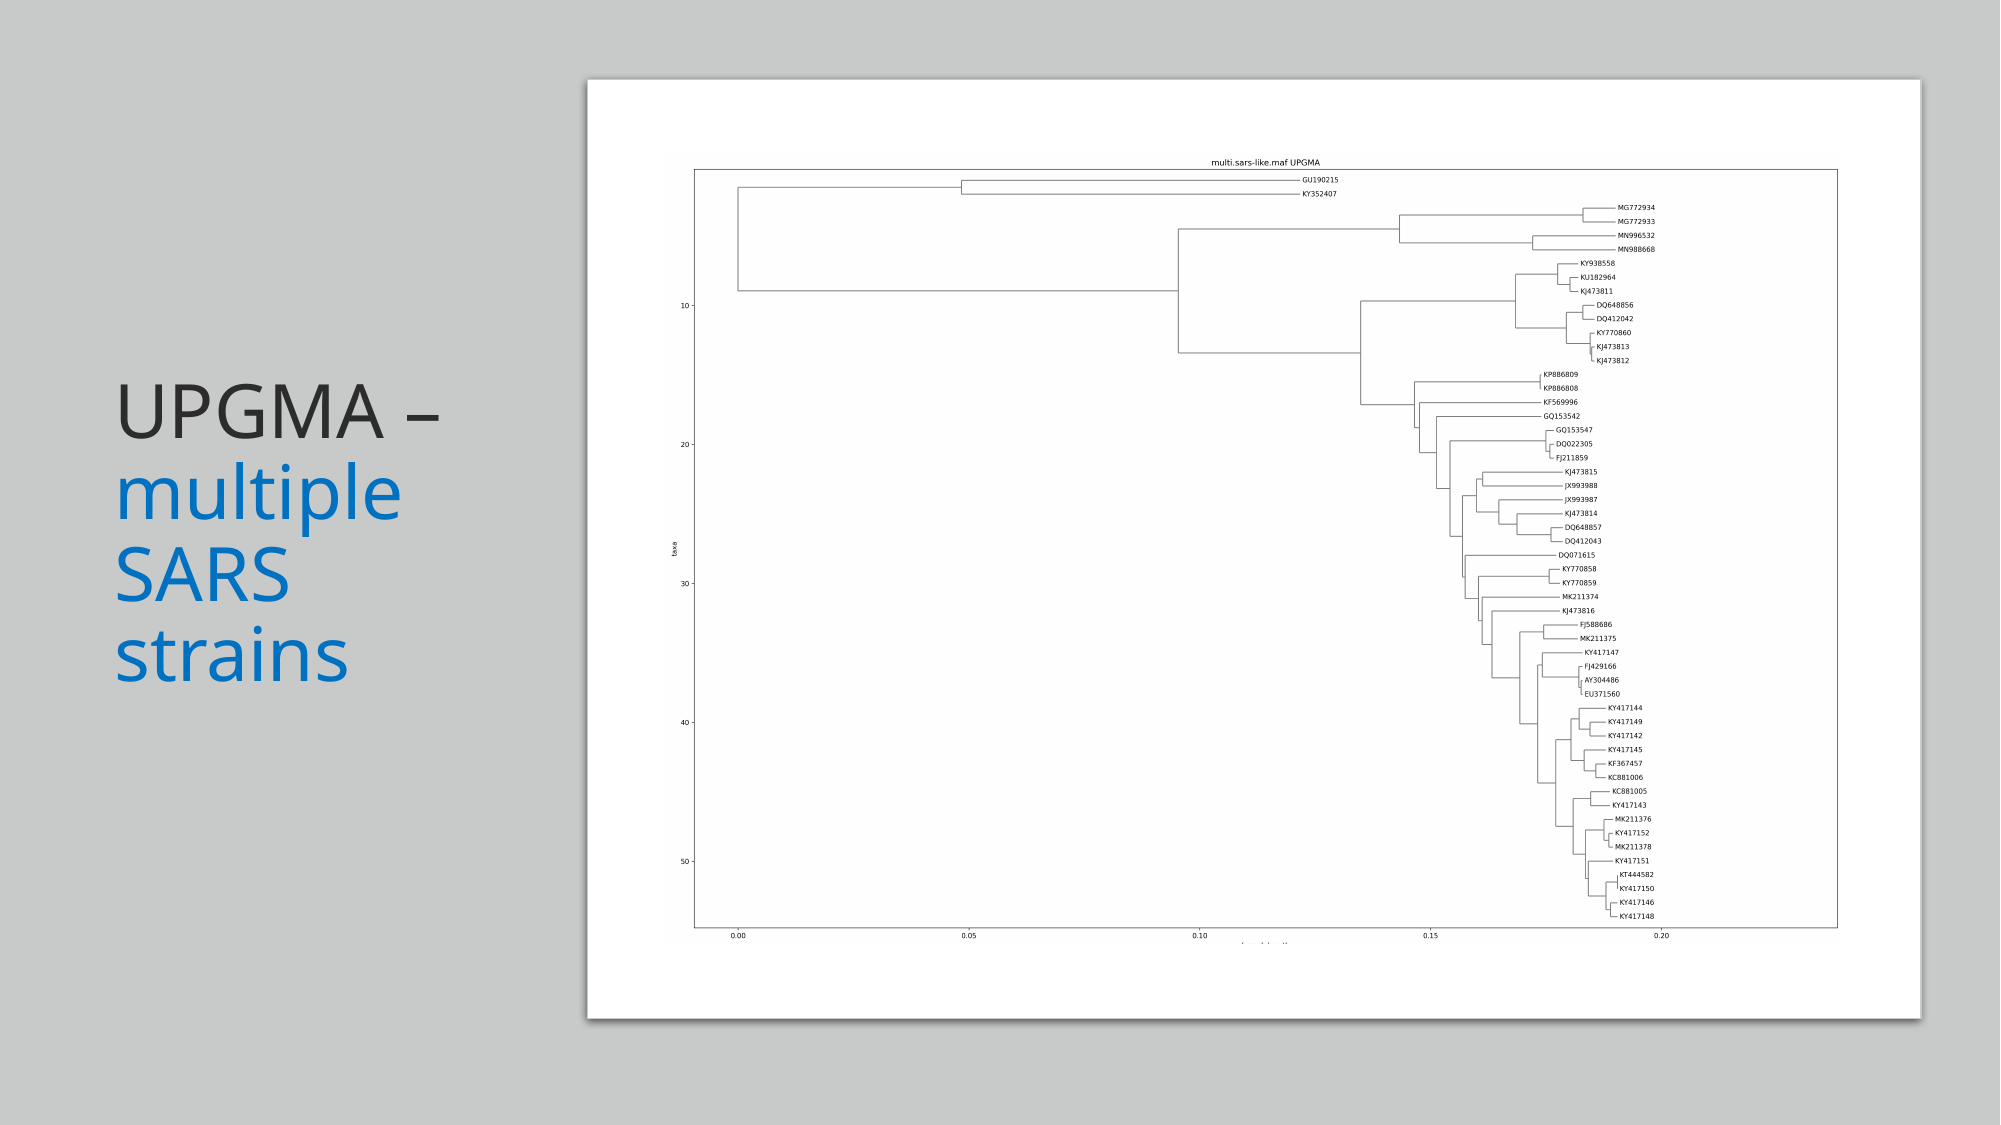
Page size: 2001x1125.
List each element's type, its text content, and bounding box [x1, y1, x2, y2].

title UPGMA – multiple SARS strains [99, 104, 527, 968]
text_box [0, 0, 2000, 1125]
text_box [586, 78, 1922, 1019]
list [666, 154, 1842, 944]
